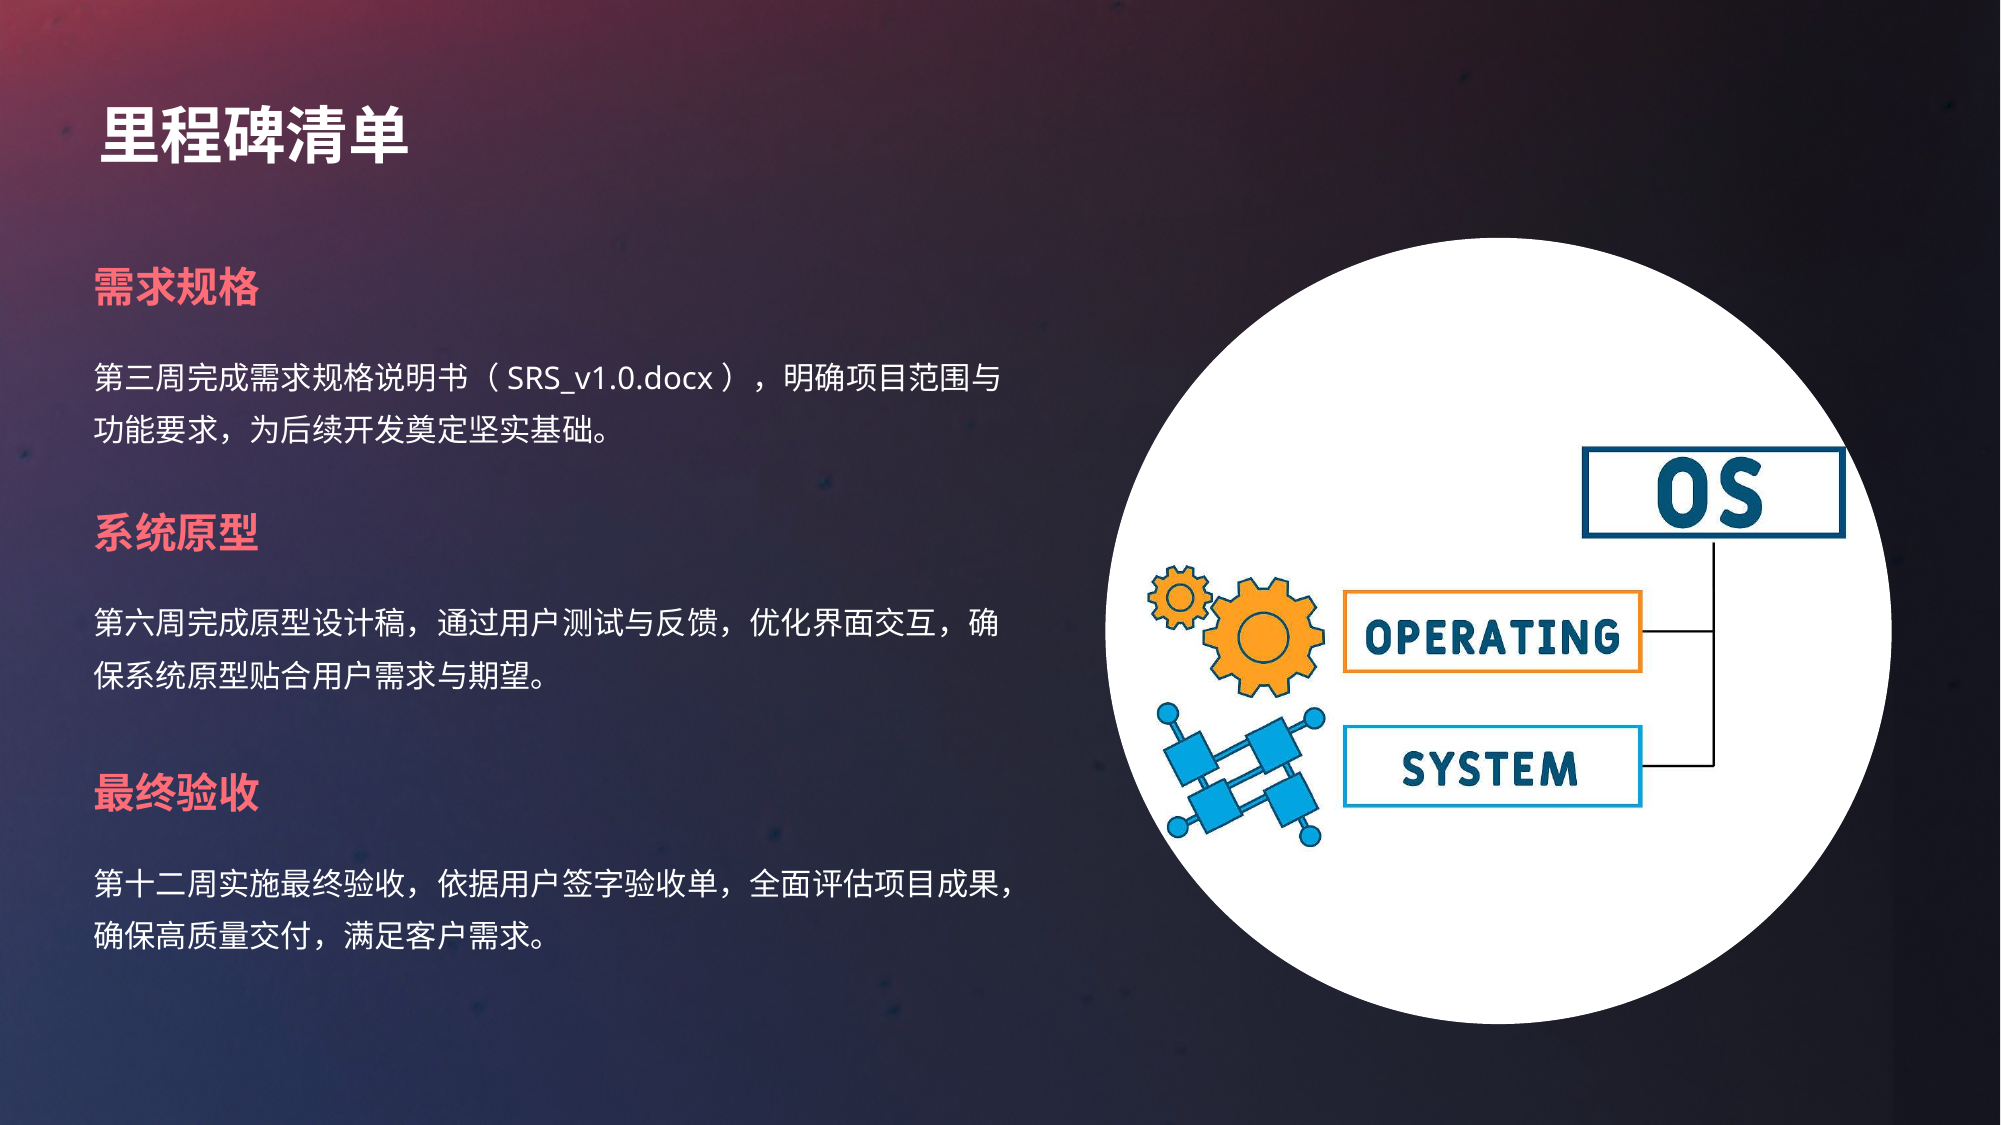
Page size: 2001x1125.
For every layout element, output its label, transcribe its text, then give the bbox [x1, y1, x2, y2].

text_box 第六周完成原型设计稿，通过用户测试与反馈，优化界面交互，确保系统原型贴合用户需求与期望。 [74, 579, 1031, 708]
text_box 需求规格 [74, 258, 1031, 325]
text_box 最终验收 [74, 764, 1031, 831]
picture [0, 0, 2001, 1125]
text_box 第十二周实施最终验收，依据用户签字验收单，全面评估项目成果，确保高质量交付，满足客户需求。 [74, 839, 1031, 968]
text_box 系统原型 [74, 503, 1031, 570]
text_box 第三周完成需求规格说明书（SRS_v1.0.docx），明确项目范围与功能要求，为后续开发奠定坚实基础。 [74, 333, 1031, 462]
text_box 里程碑清单 [78, 43, 1922, 194]
